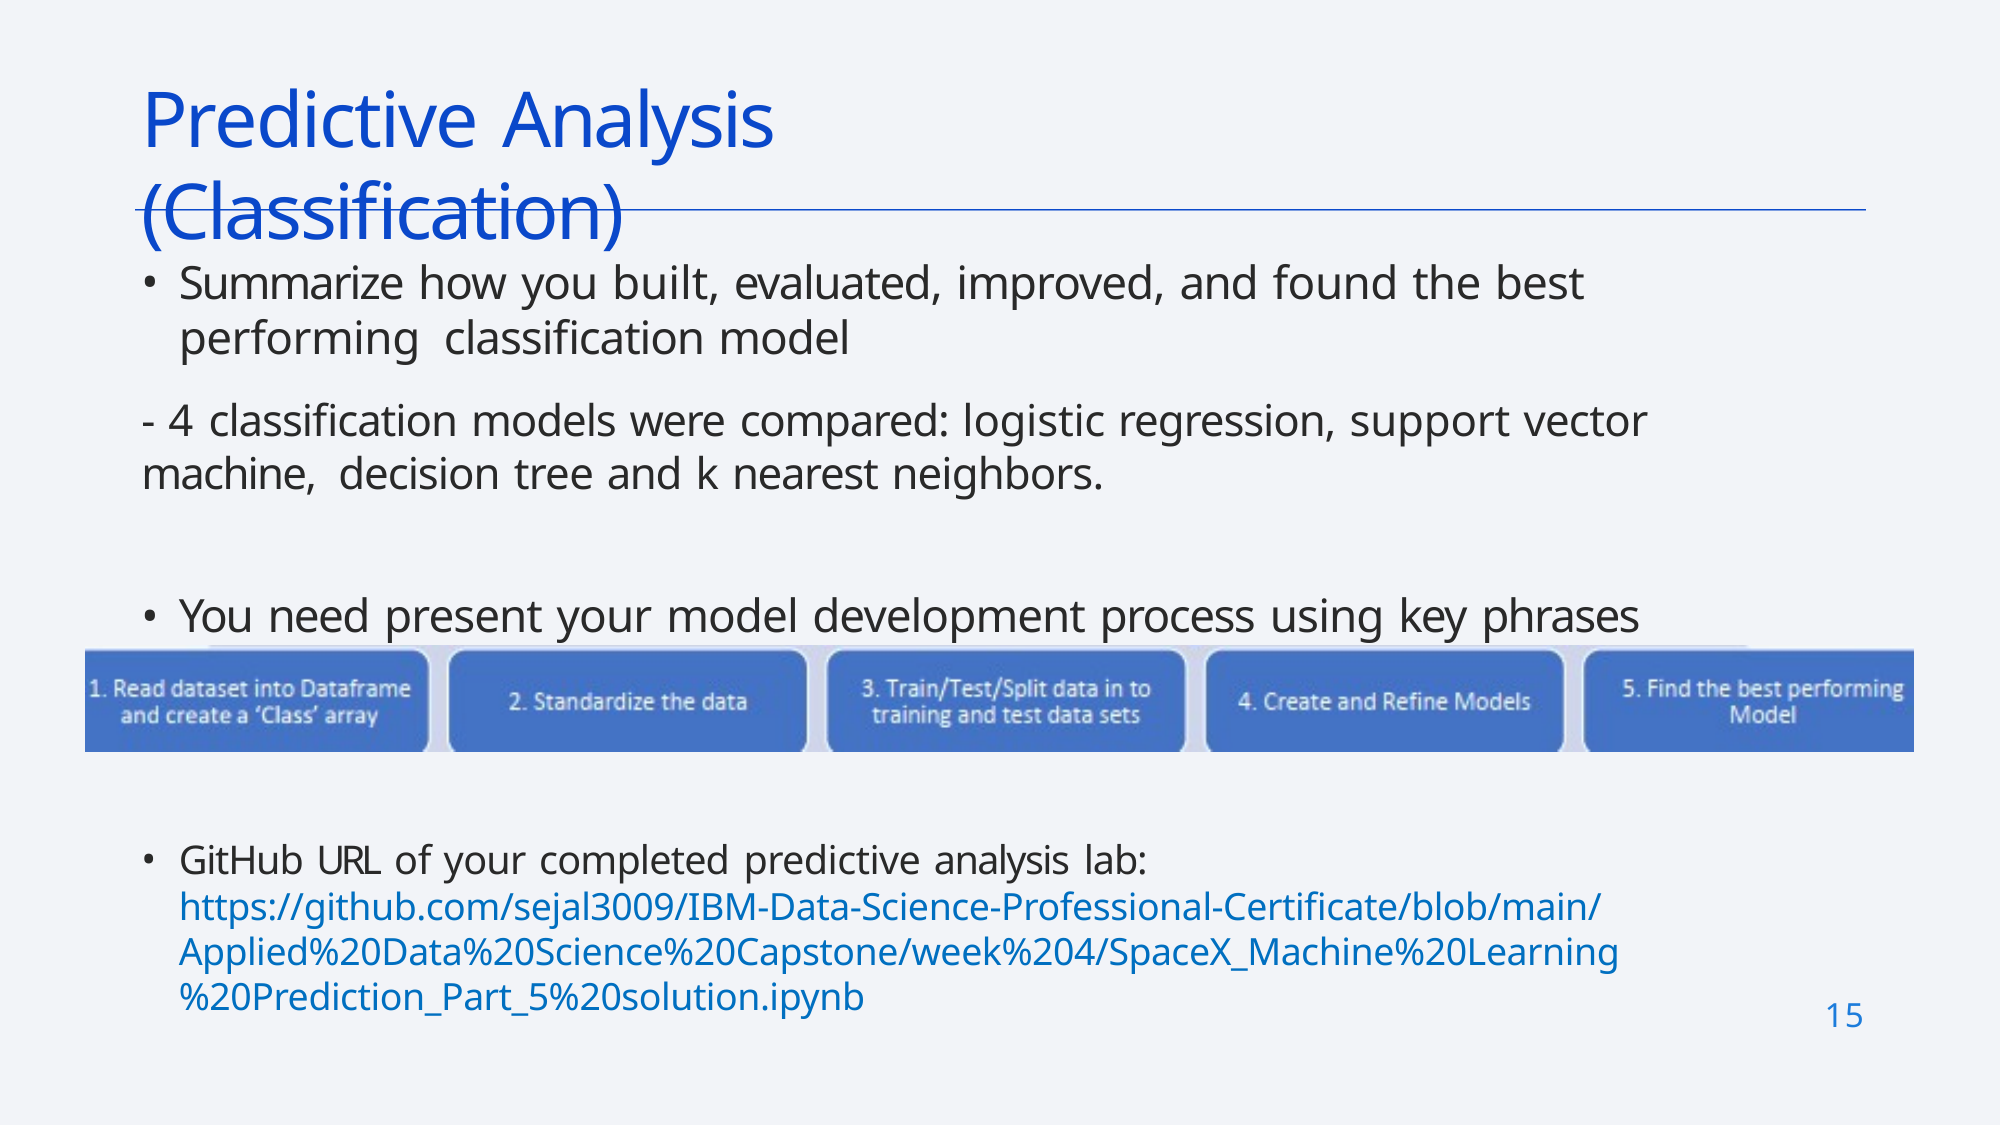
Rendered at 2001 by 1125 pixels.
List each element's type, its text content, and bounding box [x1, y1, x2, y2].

text_box Summarize how you built, evaluated, improved, and found the best performing classification model - 4 classification models were compared: logistic regression, support vector machine, decision tree and k nearest neighbors. You need present your model development process using key phrases and flowchart [139, 251, 1835, 645]
picture [0, 0, 2000, 1125]
title Predictive Analysis (Classification) [139, 68, 1247, 259]
slide_number 15 [1818, 1001, 1871, 1125]
text_box GitHub URL of your completed predictive analysis lab: https://github.com/sejal3009/IBM-Data-Science-Professional-Certificate/blob/main/Applied%20Data%20Science%20Capstone/week%204/SpaceX_Machine%20Learning%20Prediction_Part_5%20solution.ipynb [139, 832, 1689, 1018]
